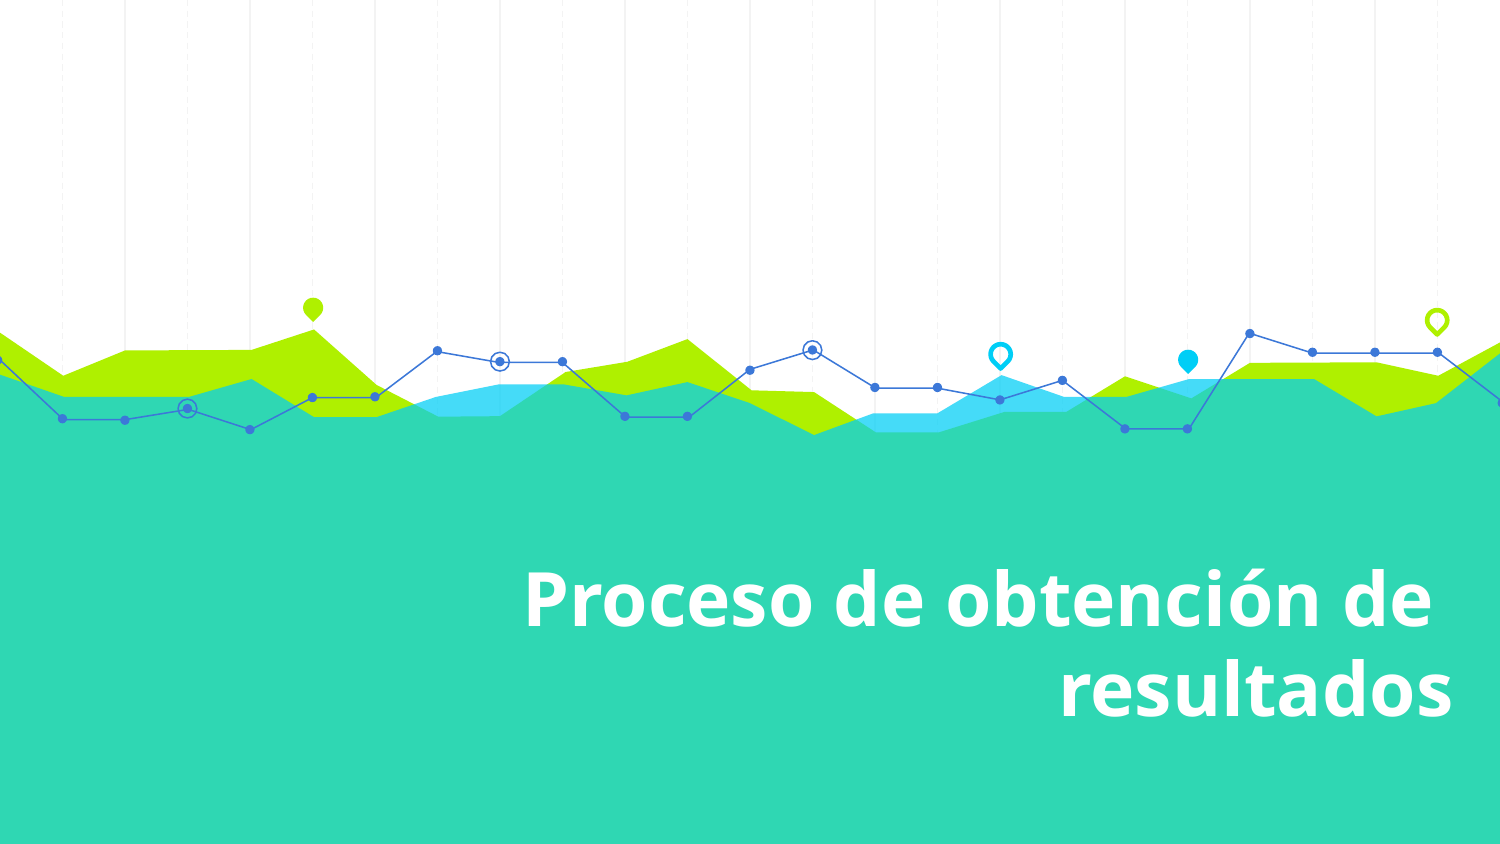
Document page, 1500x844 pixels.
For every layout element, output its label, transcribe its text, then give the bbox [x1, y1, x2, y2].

title Proceso de obtención de resultados [378, 556, 1469, 747]
